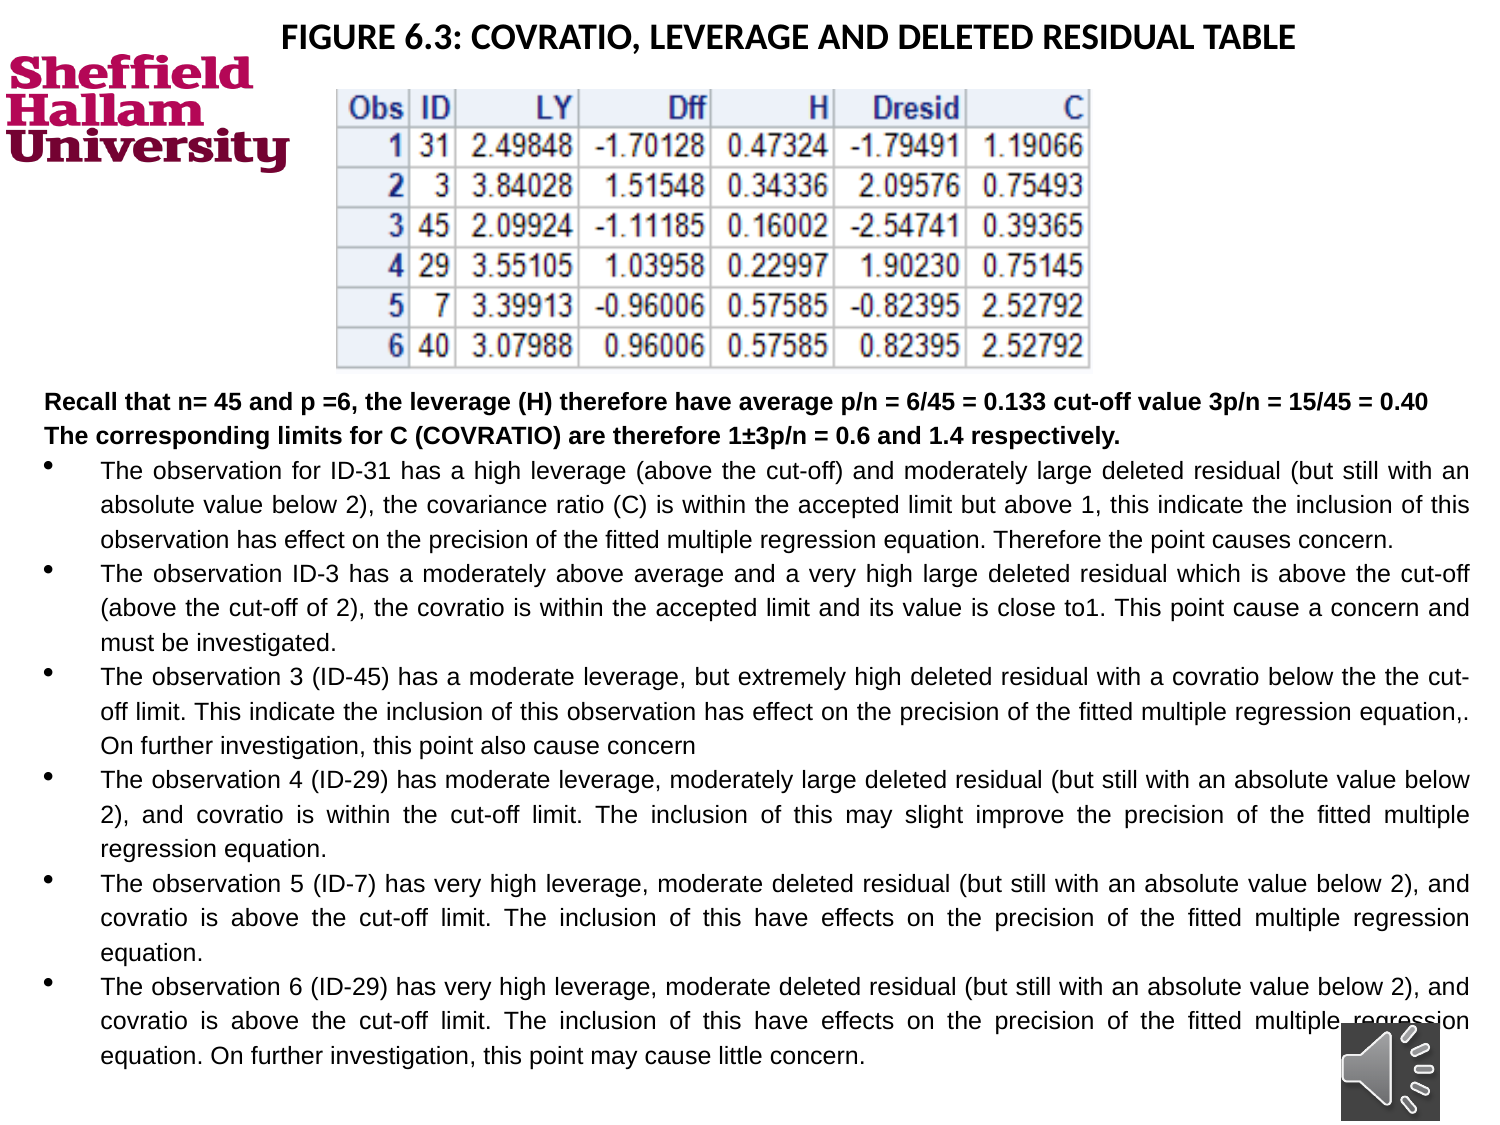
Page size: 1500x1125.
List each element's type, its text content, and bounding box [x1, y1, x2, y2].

text_box Recall that n= 45 and p =6, the leverage (H) therefore have average p/n = 6/45 = 0.133 cut-off value 3p/n = 15/45 = 0.40 The corresponding limits for C (COVRATIO) are therefore 1±3p/n = 0.6 and 1.4 respectively. The observation for ID-31 has a high leverage (above the cut-off) and moderately large deleted residual (but still with an absolute value below 2), the covariance ratio (C) is within the accepted limit but above 1, this indicate the inclusion of this observation has effect on the precision of the fitted multiple regression equation. Therefore the point causes concern. The observation ID-3 has a moderately above average and a very high large deleted residual which is above the cut-off (above the cut-off of 2), the covratio is within the accepted limit and its value is close to1. This point cause a concern and must be investigated. The observation 3 (ID-45) has a moderate leverage, but extremely high deleted residual with a covratio below the the cut-off limit. This indicate the inclusion of this observation has effect on the precision of the fitted multiple regression equation,. On further investigation, this point also cause concern The observation 4 (ID-29) has moderate leverage, moderately large deleted residual (but still with an absolute value below 2), and covratio is within the cut-off limit. The inclusion of this may slight improve the precision of the fitted multiple regression equation. The observation 5 (ID-7) has very high leverage, moderate deleted residual (but still with an absolute value below 2), and covratio is above the cut-off limit. The inclusion of this have effects on the precision of the fitted multiple regression equation. The observation 6 (ID-29) has very high leverage, moderate deleted residual (but still with an absolute value below 2), and covratio is above the cut-off limit. The inclusion of this have effects on the precision of the fitted multiple regression equation. On further investigation, this point may cause little concern. [29, 373, 1489, 1077]
picture [1340, 1021, 1441, 1123]
picture [6, 54, 290, 173]
picture [336, 89, 1093, 374]
text_box FIGURE 6.3: COVRATIO, LEVERAGE AND DELETED RESIDUAL TABLE [41, 0, 1317, 65]
